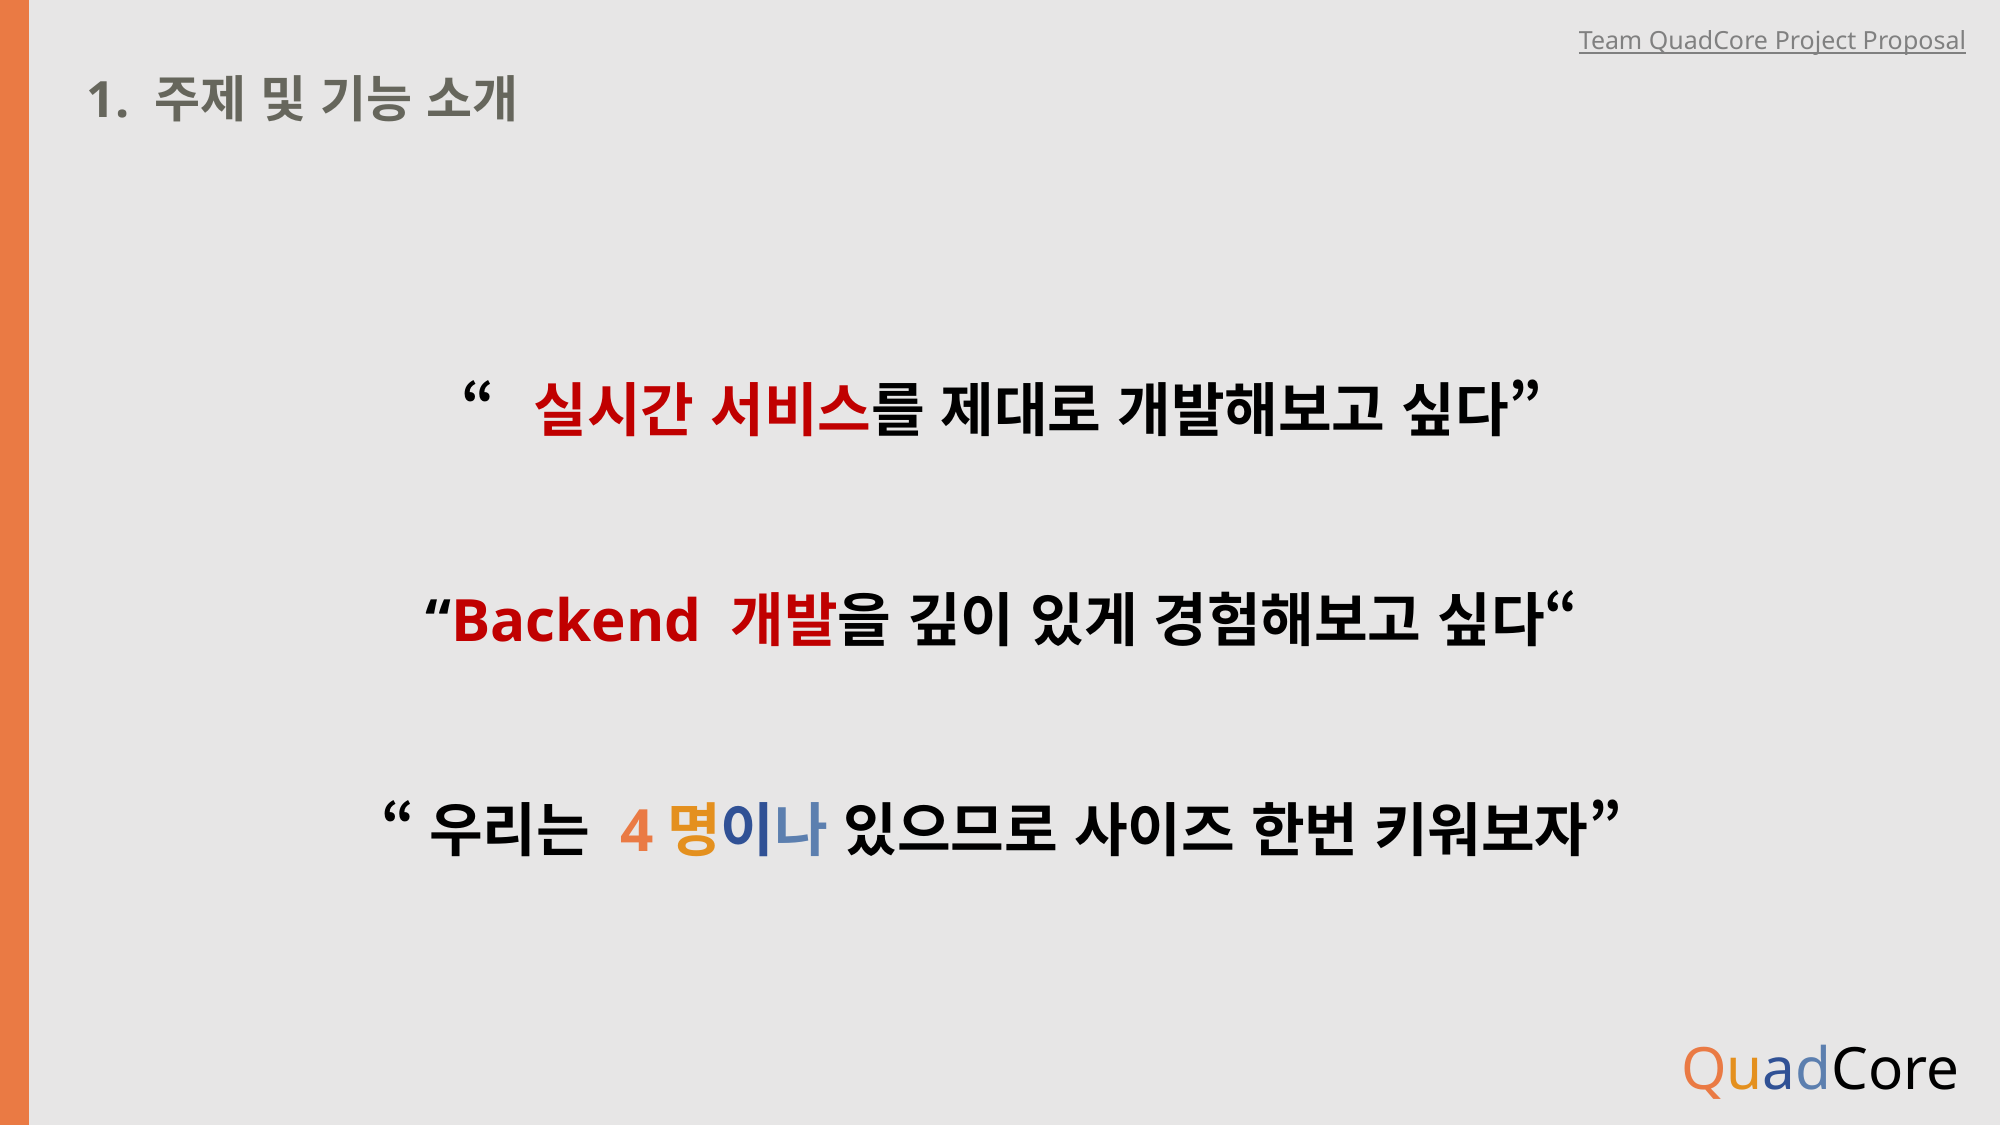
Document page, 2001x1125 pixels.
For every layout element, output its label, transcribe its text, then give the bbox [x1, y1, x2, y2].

title 1. 주제 및 기능 소개 [71, 30, 577, 142]
text_box “실시간 서비스를 제대로 개발해보고 싶다” “Backend 개발을 깊이 있게 경험해보고 싶다“ “우리는 4명이나 있으므로 사이즈 한번 키워보자” [324, 331, 1680, 944]
text_box QuadCore [1605, 1023, 1974, 1109]
